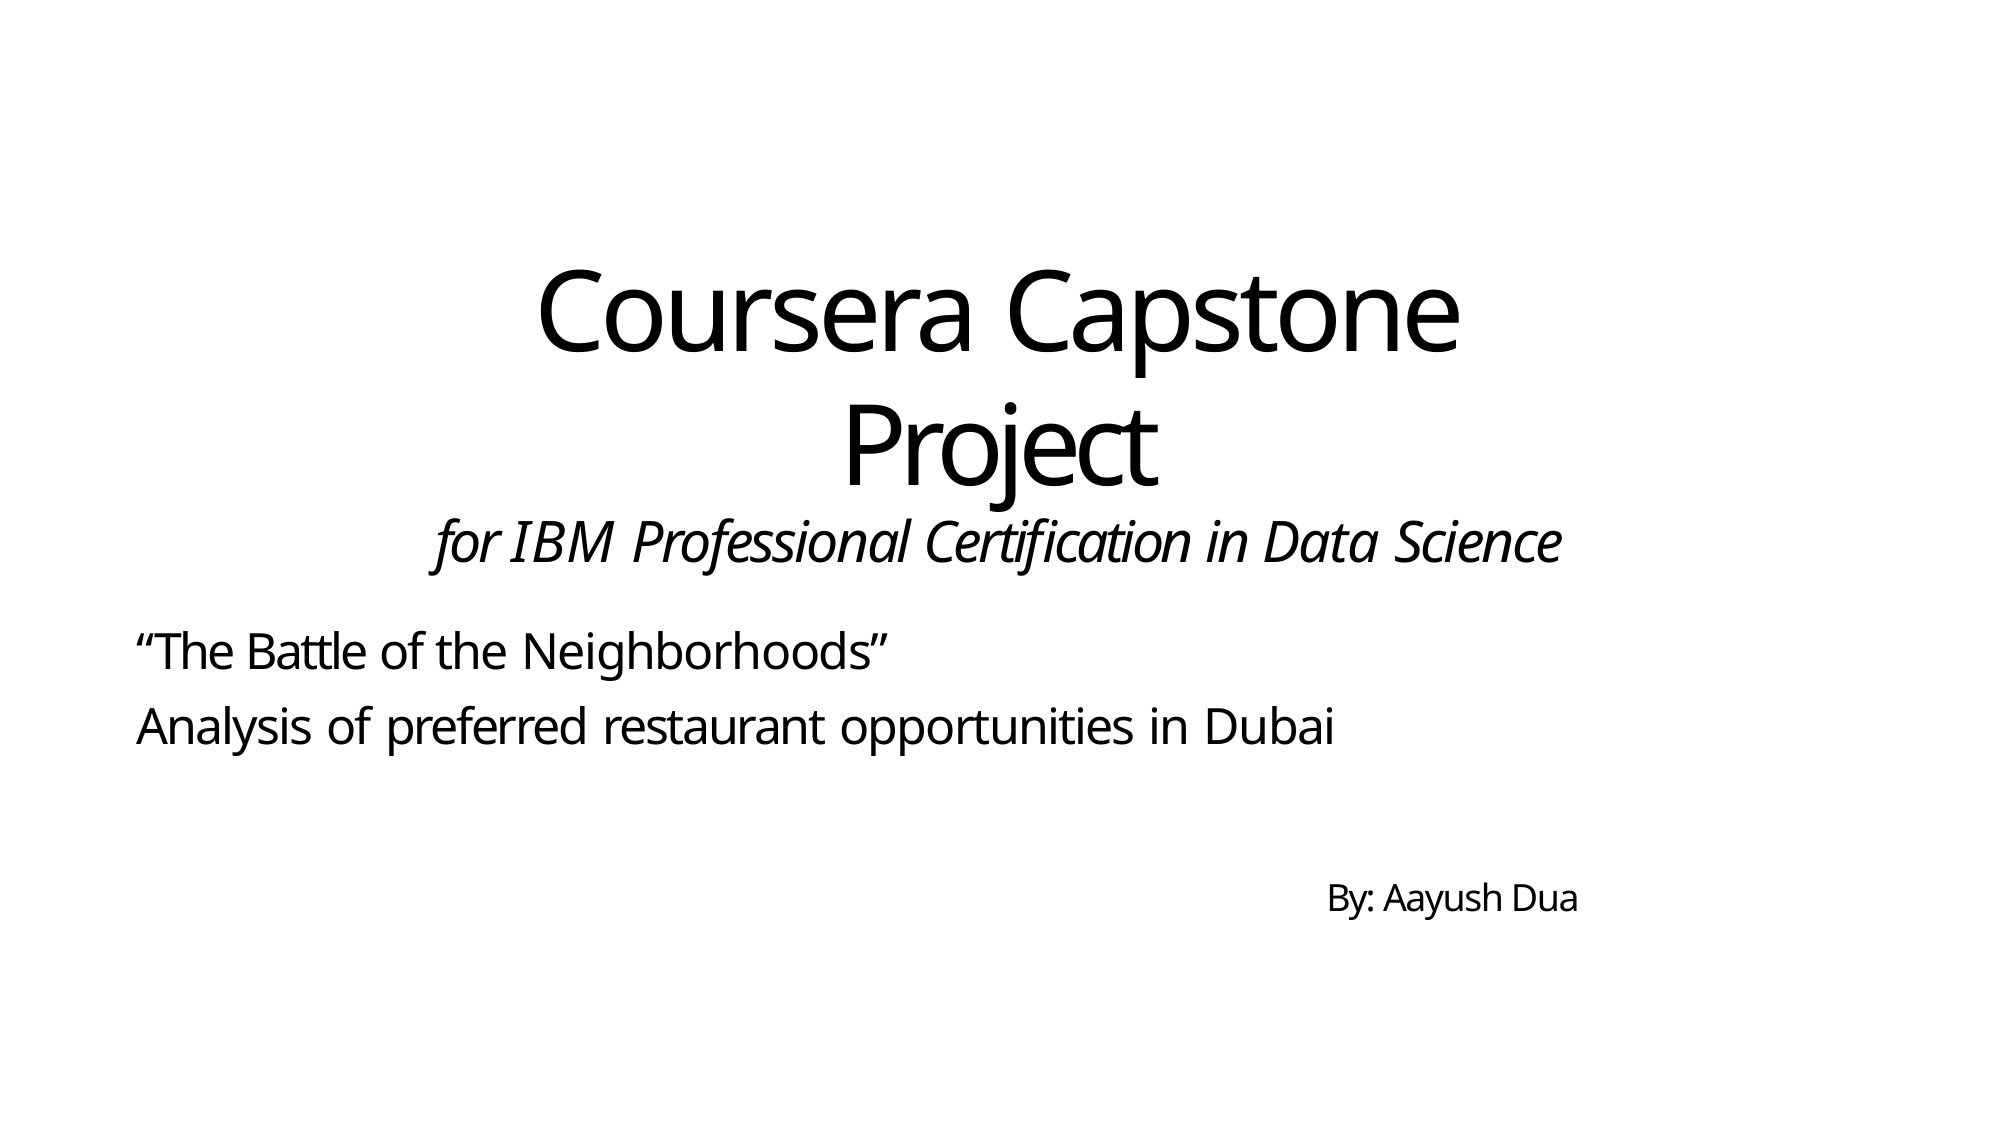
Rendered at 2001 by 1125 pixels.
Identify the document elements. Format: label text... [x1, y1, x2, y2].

text_box “The Battle of the Neighborhoods” Analysis of preferred restaurant opportunities in Dubai By: Aayush Dua [134, 602, 1581, 920]
title Coursera Capstone Project for IBM Professional Certification in Data Science [402, 238, 1598, 575]
